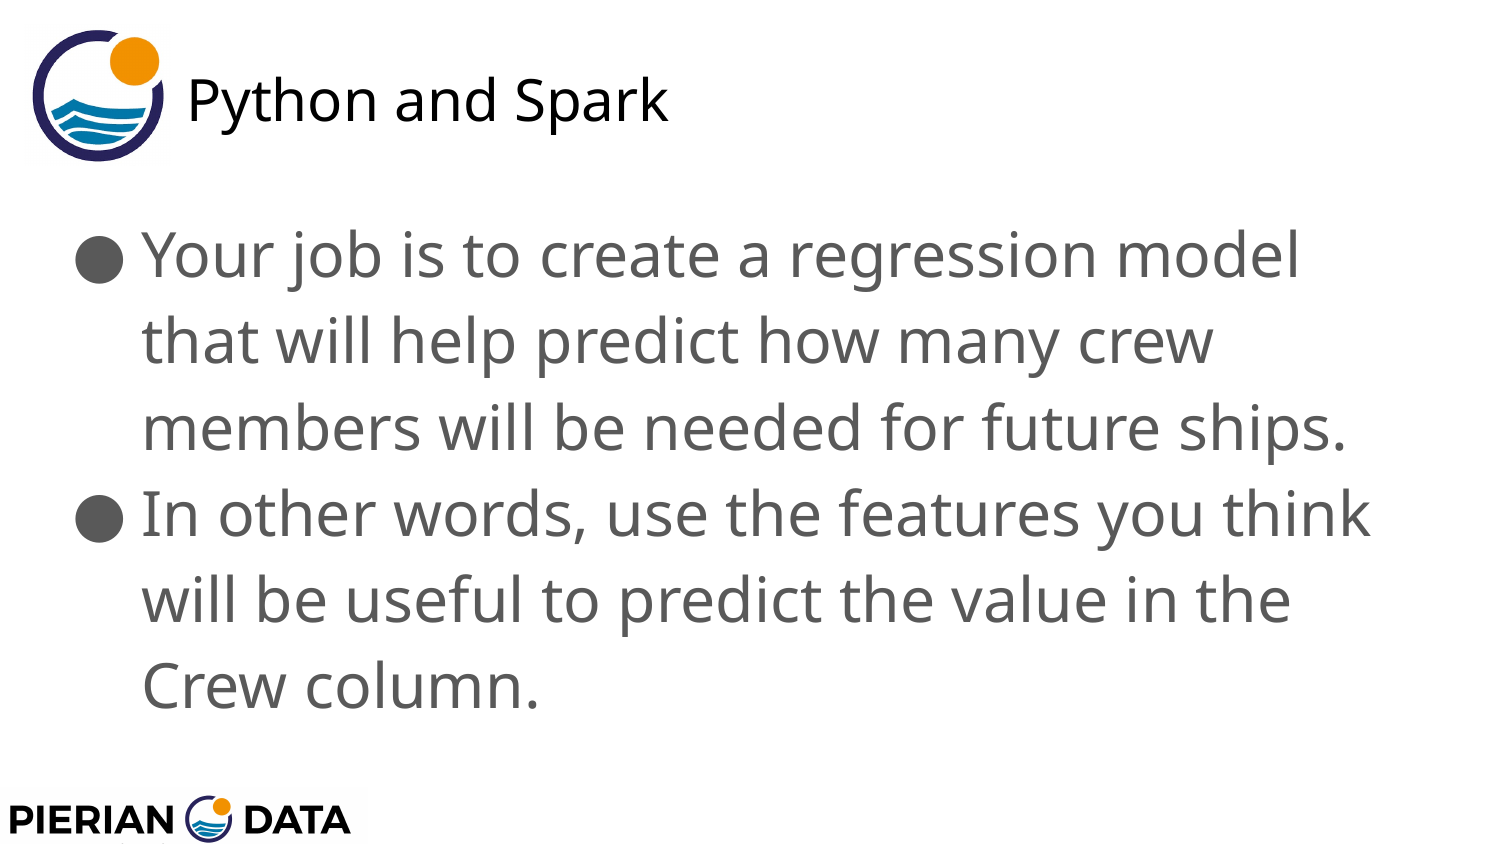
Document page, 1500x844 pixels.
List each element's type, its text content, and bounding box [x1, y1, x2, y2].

list Your job is to create a regression model that will help predict how many crew members will be needed for future ships. In other words, use the features you think will be useful to predict the value in the Crew column. [51, 189, 1449, 750]
picture [24, 24, 172, 167]
picture [0, 787, 368, 844]
title Python and Spark [176, 48, 1449, 143]
